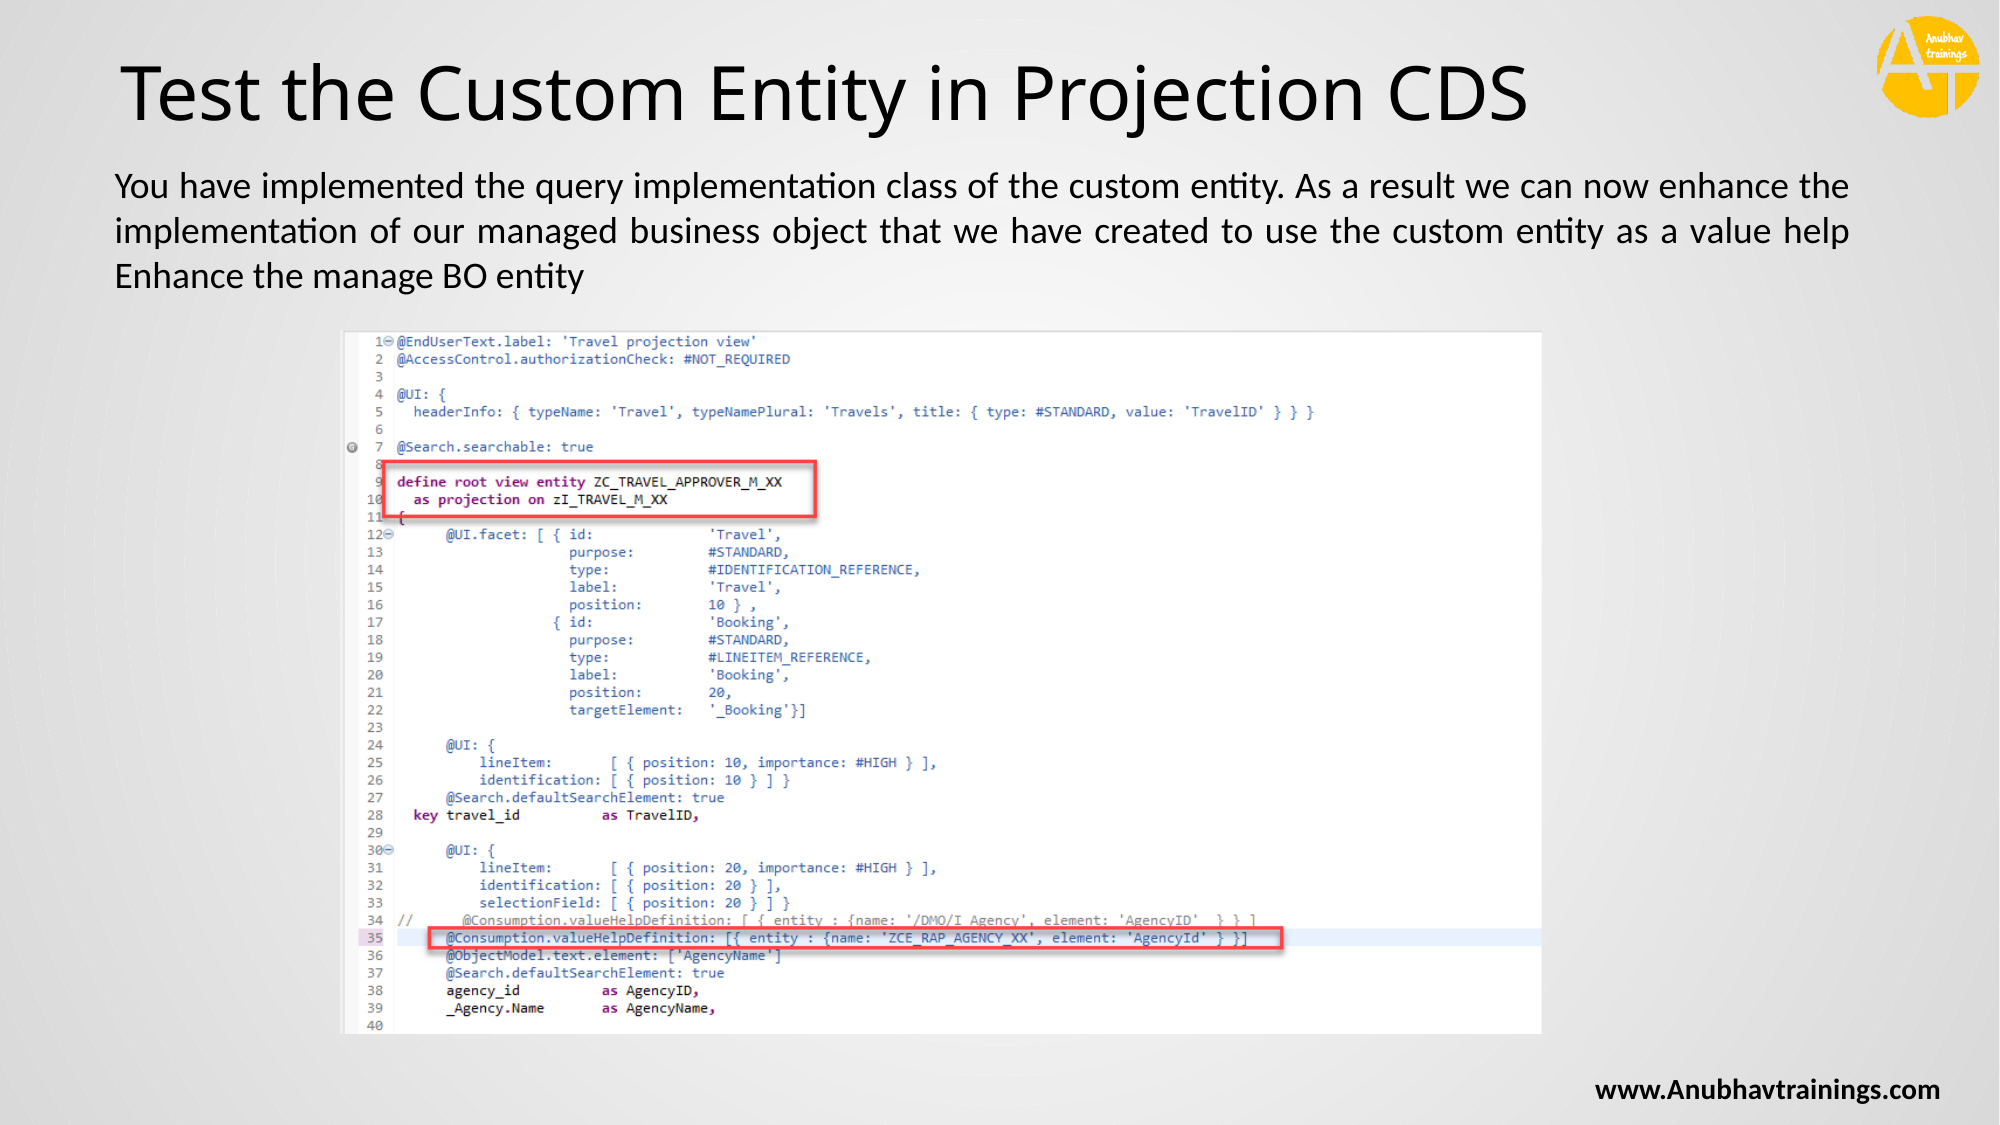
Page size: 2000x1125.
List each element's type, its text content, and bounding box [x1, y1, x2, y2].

picture [339, 329, 1542, 1035]
title Test the Custom Entity in Projection CDS [99, 32, 1900, 149]
text_box You have implemented the query implementation class of the custom entity. As a result we can now enhance the implementation of our managed business object that we have created to use the custom entity as a value help Enhance the manage BO entity [99, 153, 1867, 304]
footer www.Anubhavtrainings.com [1543, 1058, 1994, 1118]
picture [1866, 9, 1985, 126]
